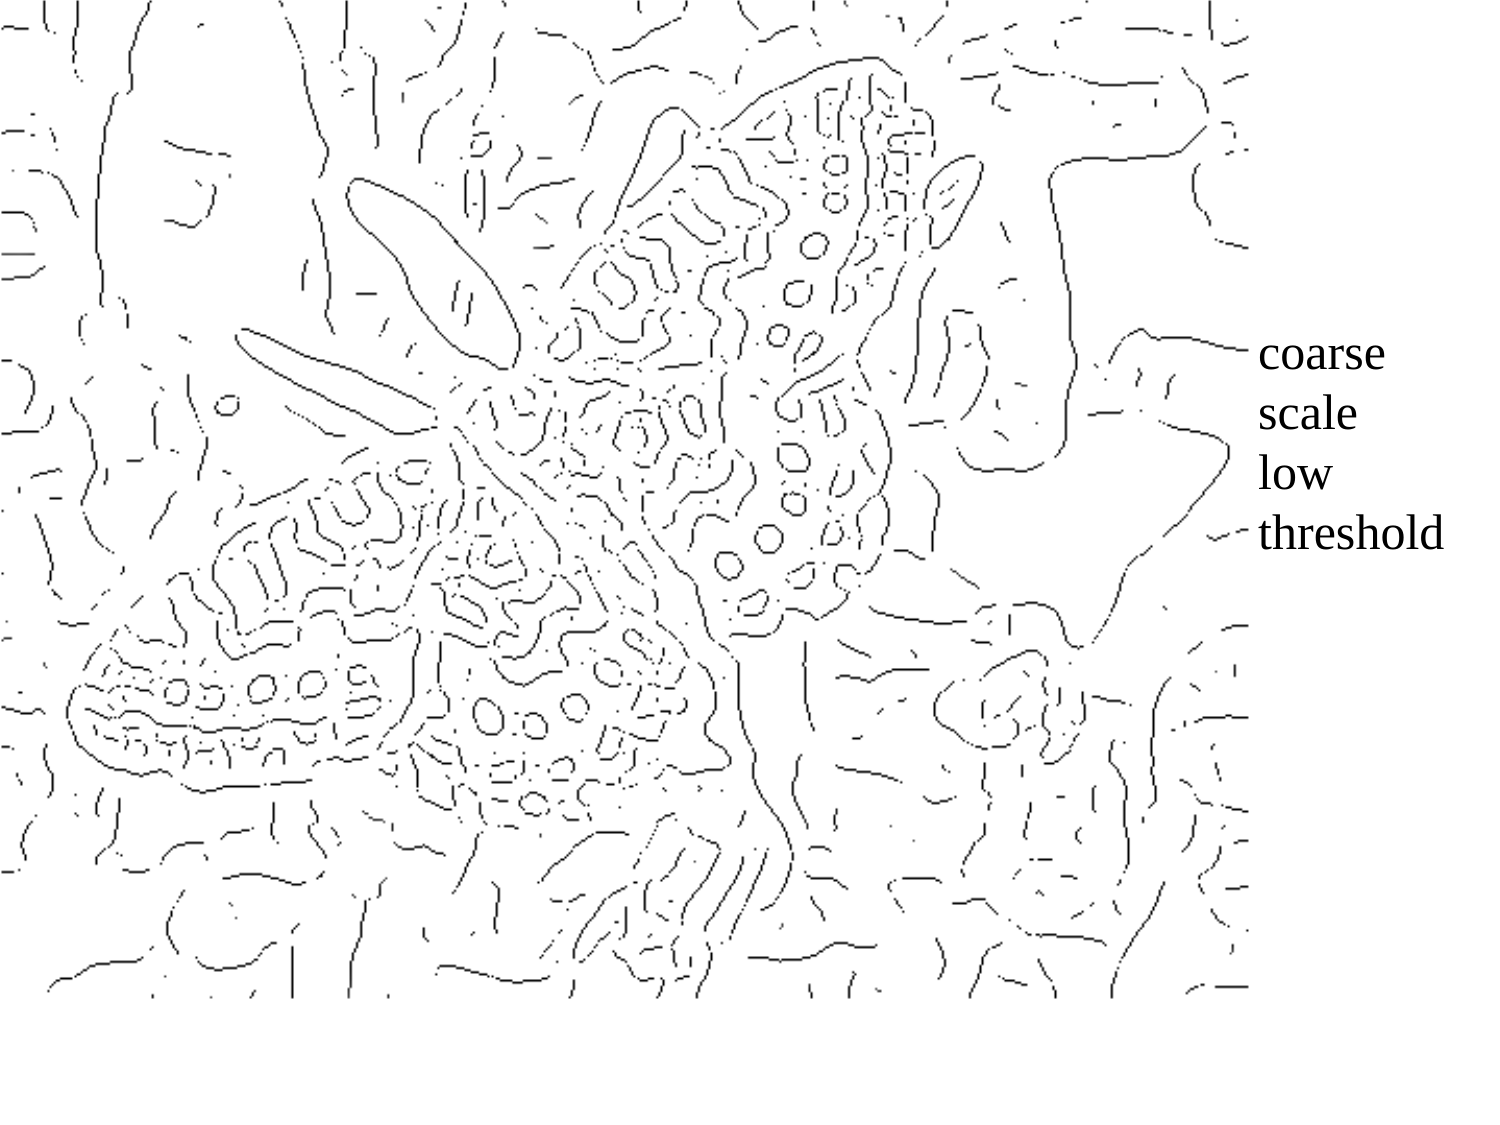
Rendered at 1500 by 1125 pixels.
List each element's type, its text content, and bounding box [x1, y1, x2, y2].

text_box coarse scale low threshold [1255, 312, 1453, 568]
picture [0, 0, 1251, 1001]
